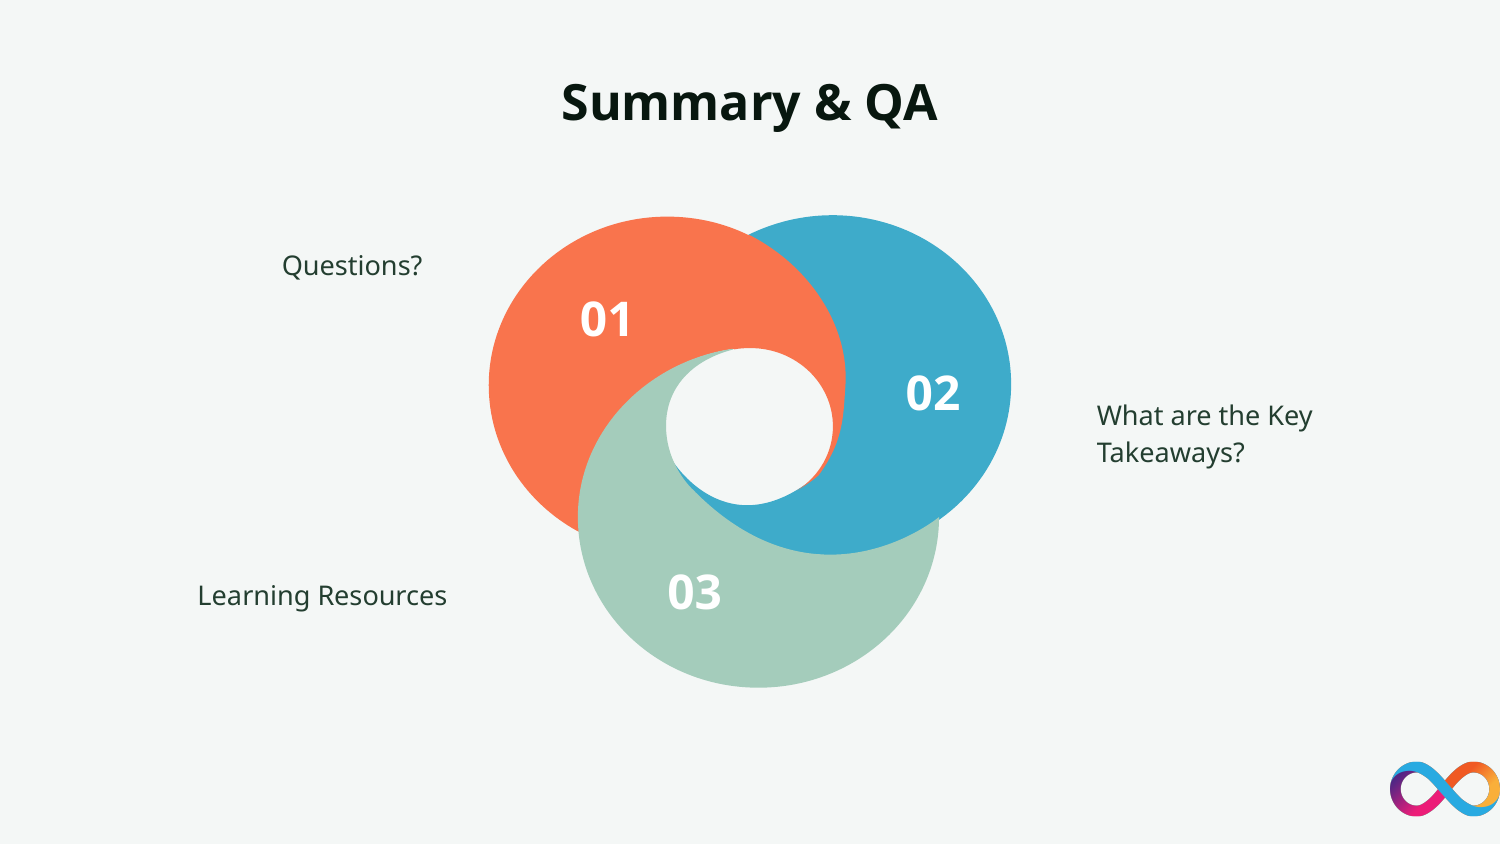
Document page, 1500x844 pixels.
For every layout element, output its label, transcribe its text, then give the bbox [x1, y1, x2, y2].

subtitle Questions? [76, 228, 438, 364]
subtitle Learning Resources [74, 558, 463, 704]
subtitle What are the Key Takeaways? [1081, 378, 1426, 602]
title Summary & QA [283, 65, 1217, 136]
picture [1390, 734, 1500, 844]
